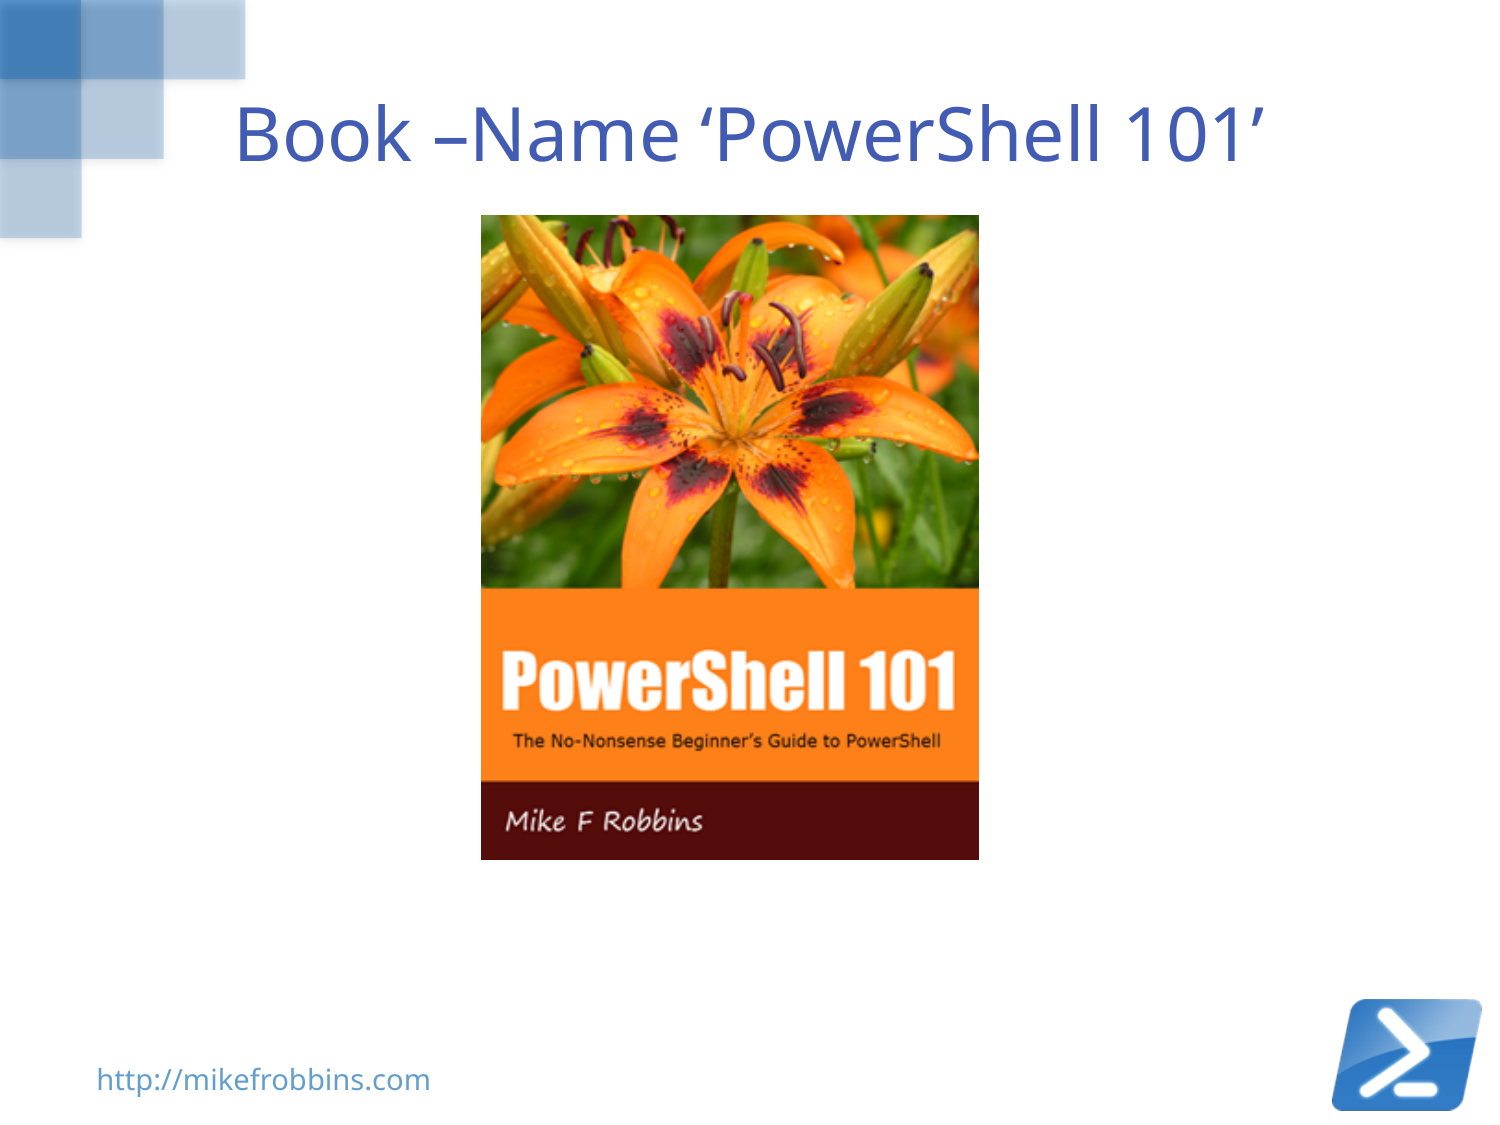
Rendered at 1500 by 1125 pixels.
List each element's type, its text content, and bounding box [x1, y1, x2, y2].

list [481, 215, 979, 860]
picture [1332, 999, 1482, 1111]
title Book –Name ‘PowerShell 101’ [81, 79, 1322, 263]
